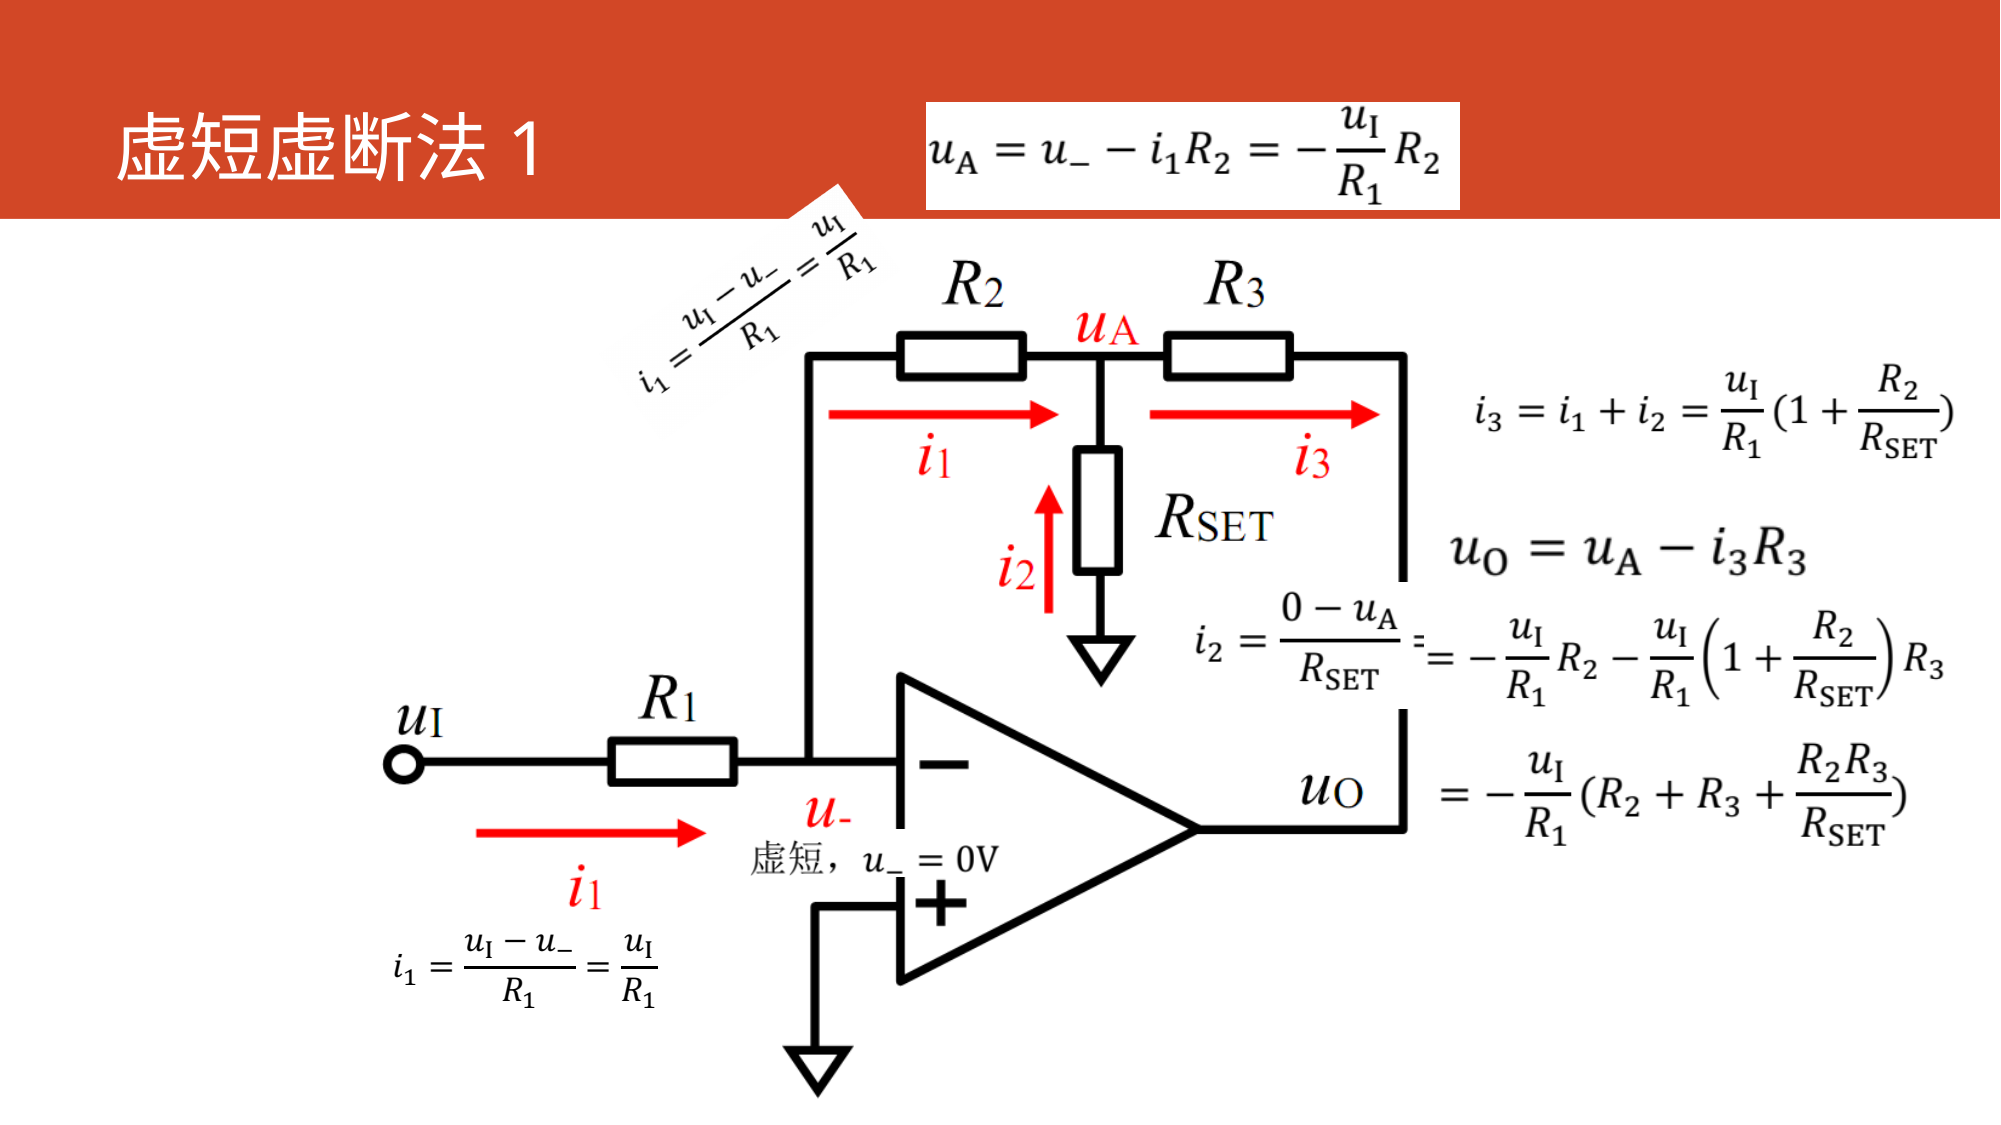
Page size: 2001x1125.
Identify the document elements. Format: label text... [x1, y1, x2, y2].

title 虚短虚断法1 [99, 0, 1863, 199]
picture [926, 102, 1460, 210]
picture [359, 185, 1993, 1125]
